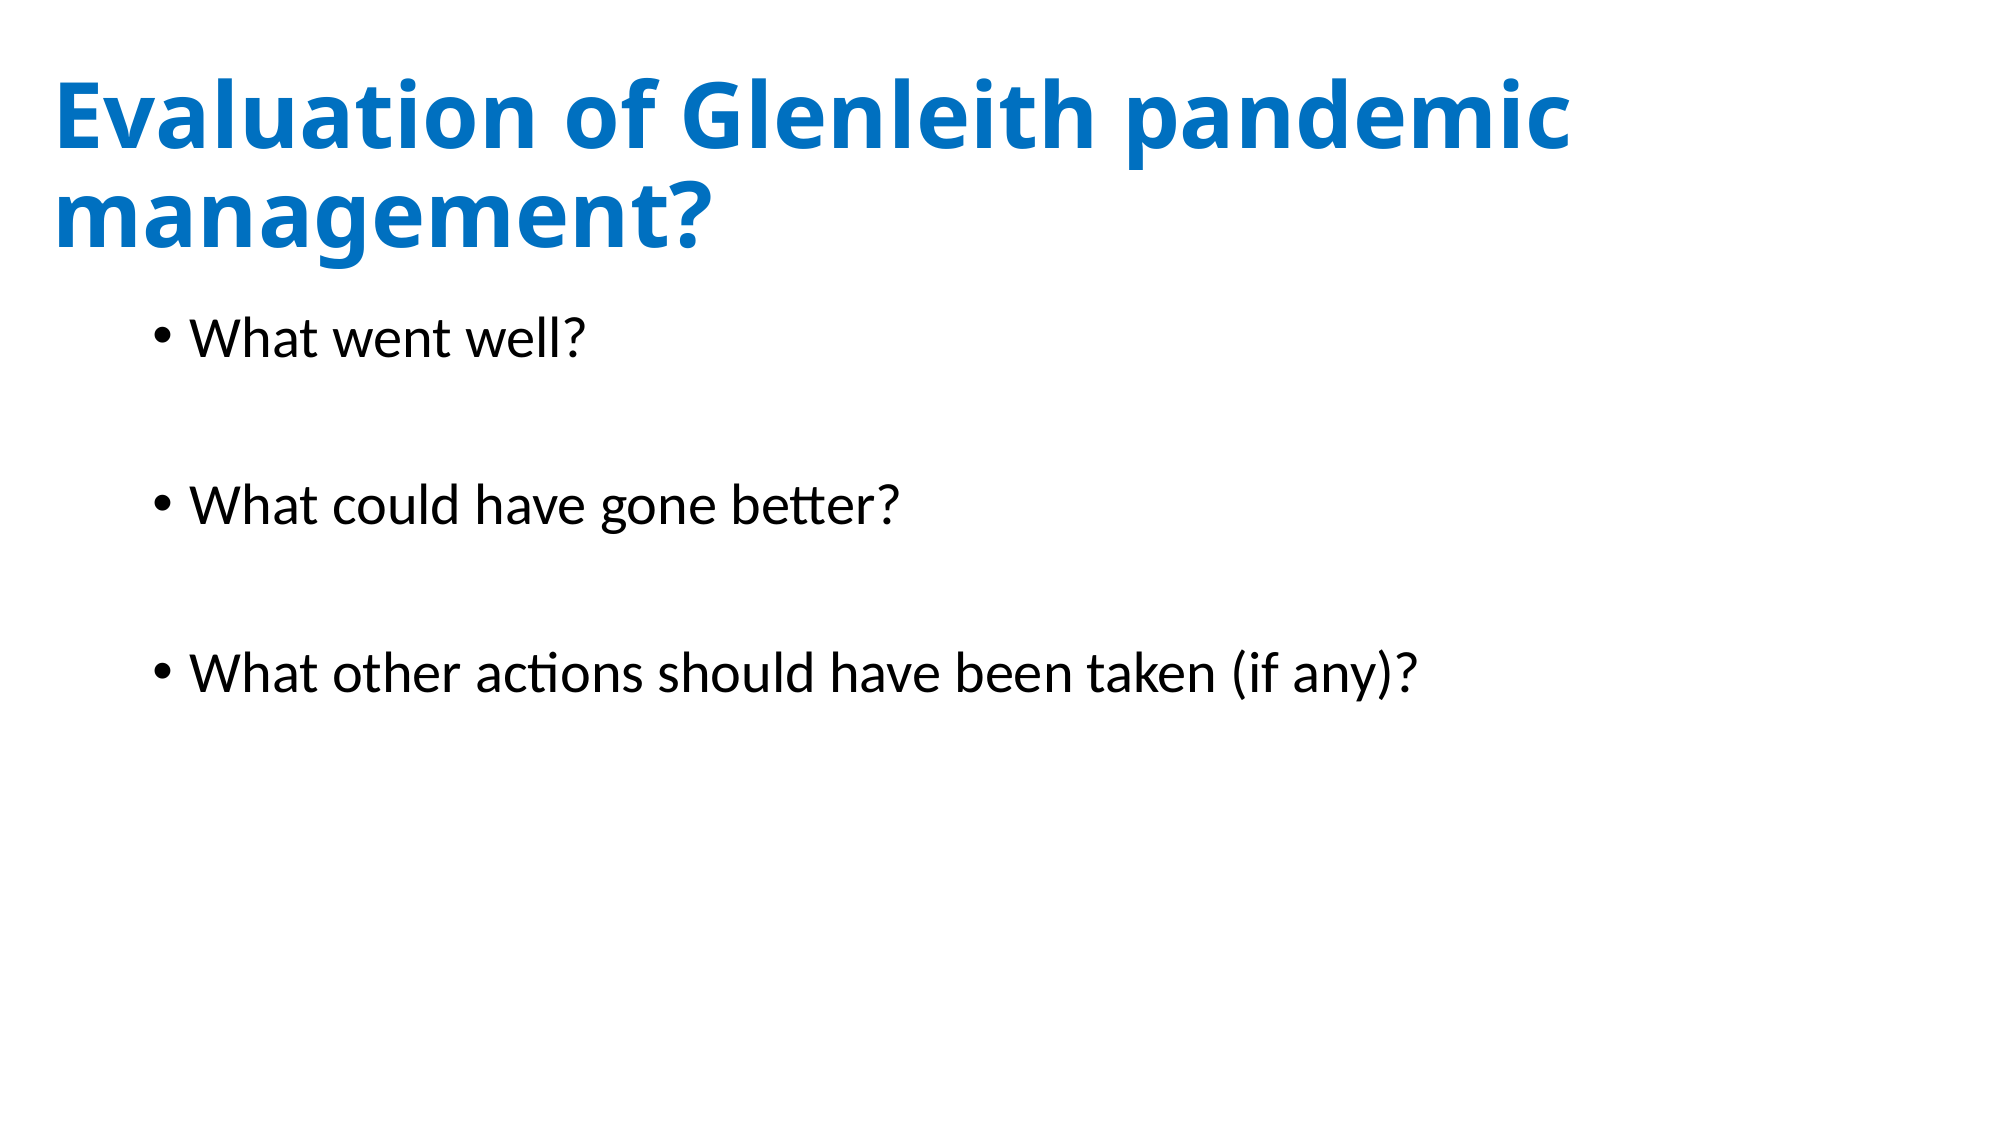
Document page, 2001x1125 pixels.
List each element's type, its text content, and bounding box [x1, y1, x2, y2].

list What went well? What could have gone better? What other actions should have been taken (if any)? [137, 299, 1863, 1014]
title Evaluation of Glenleith pandemic management? [37, 59, 1952, 278]
